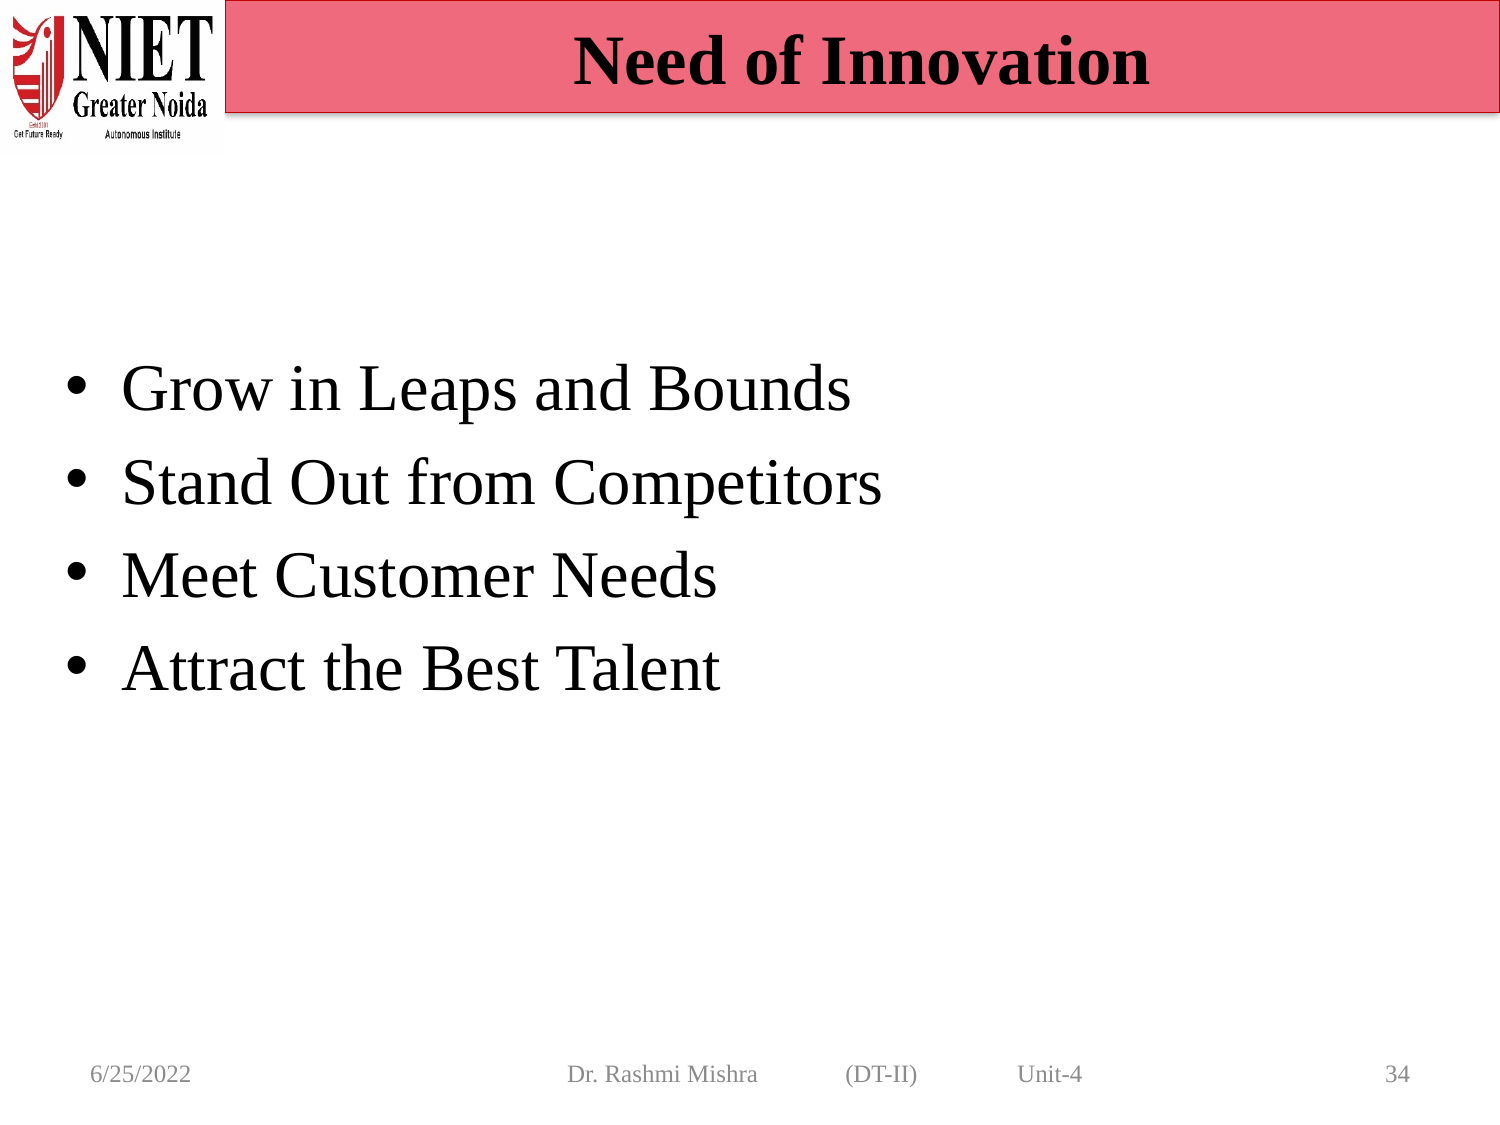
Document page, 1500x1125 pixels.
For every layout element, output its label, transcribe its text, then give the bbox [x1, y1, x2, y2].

text_box Need of Innovation [226, 0, 1500, 113]
picture [0, 0, 226, 156]
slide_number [75, 1042, 412, 1103]
list Grow in Leaps and Bounds Stand Out from Competitors Meet Customer Needs Attract the Best Talent [50, 149, 1463, 1005]
footer Dr. Rashmi Mishra (DT-II) Unit-4 [412, 1042, 1074, 1103]
slide_number 34 [1074, 1042, 1425, 1103]
